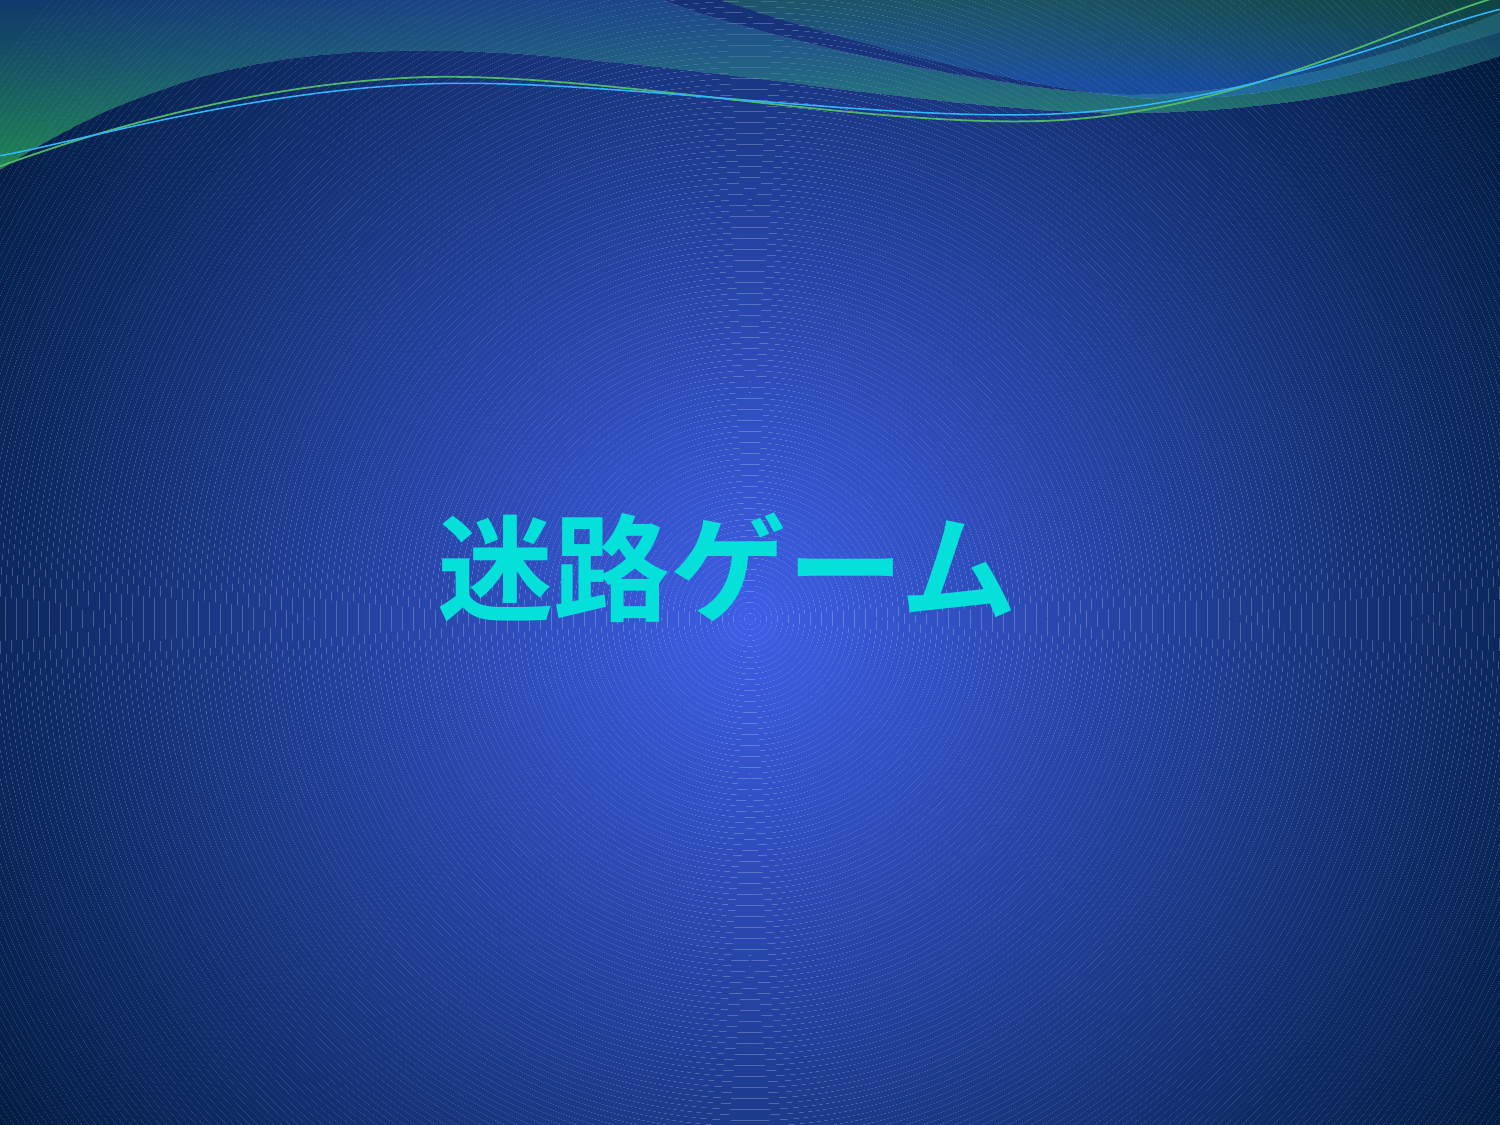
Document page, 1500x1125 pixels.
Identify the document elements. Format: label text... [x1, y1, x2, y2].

title 迷路ゲーム [437, 488, 1063, 637]
